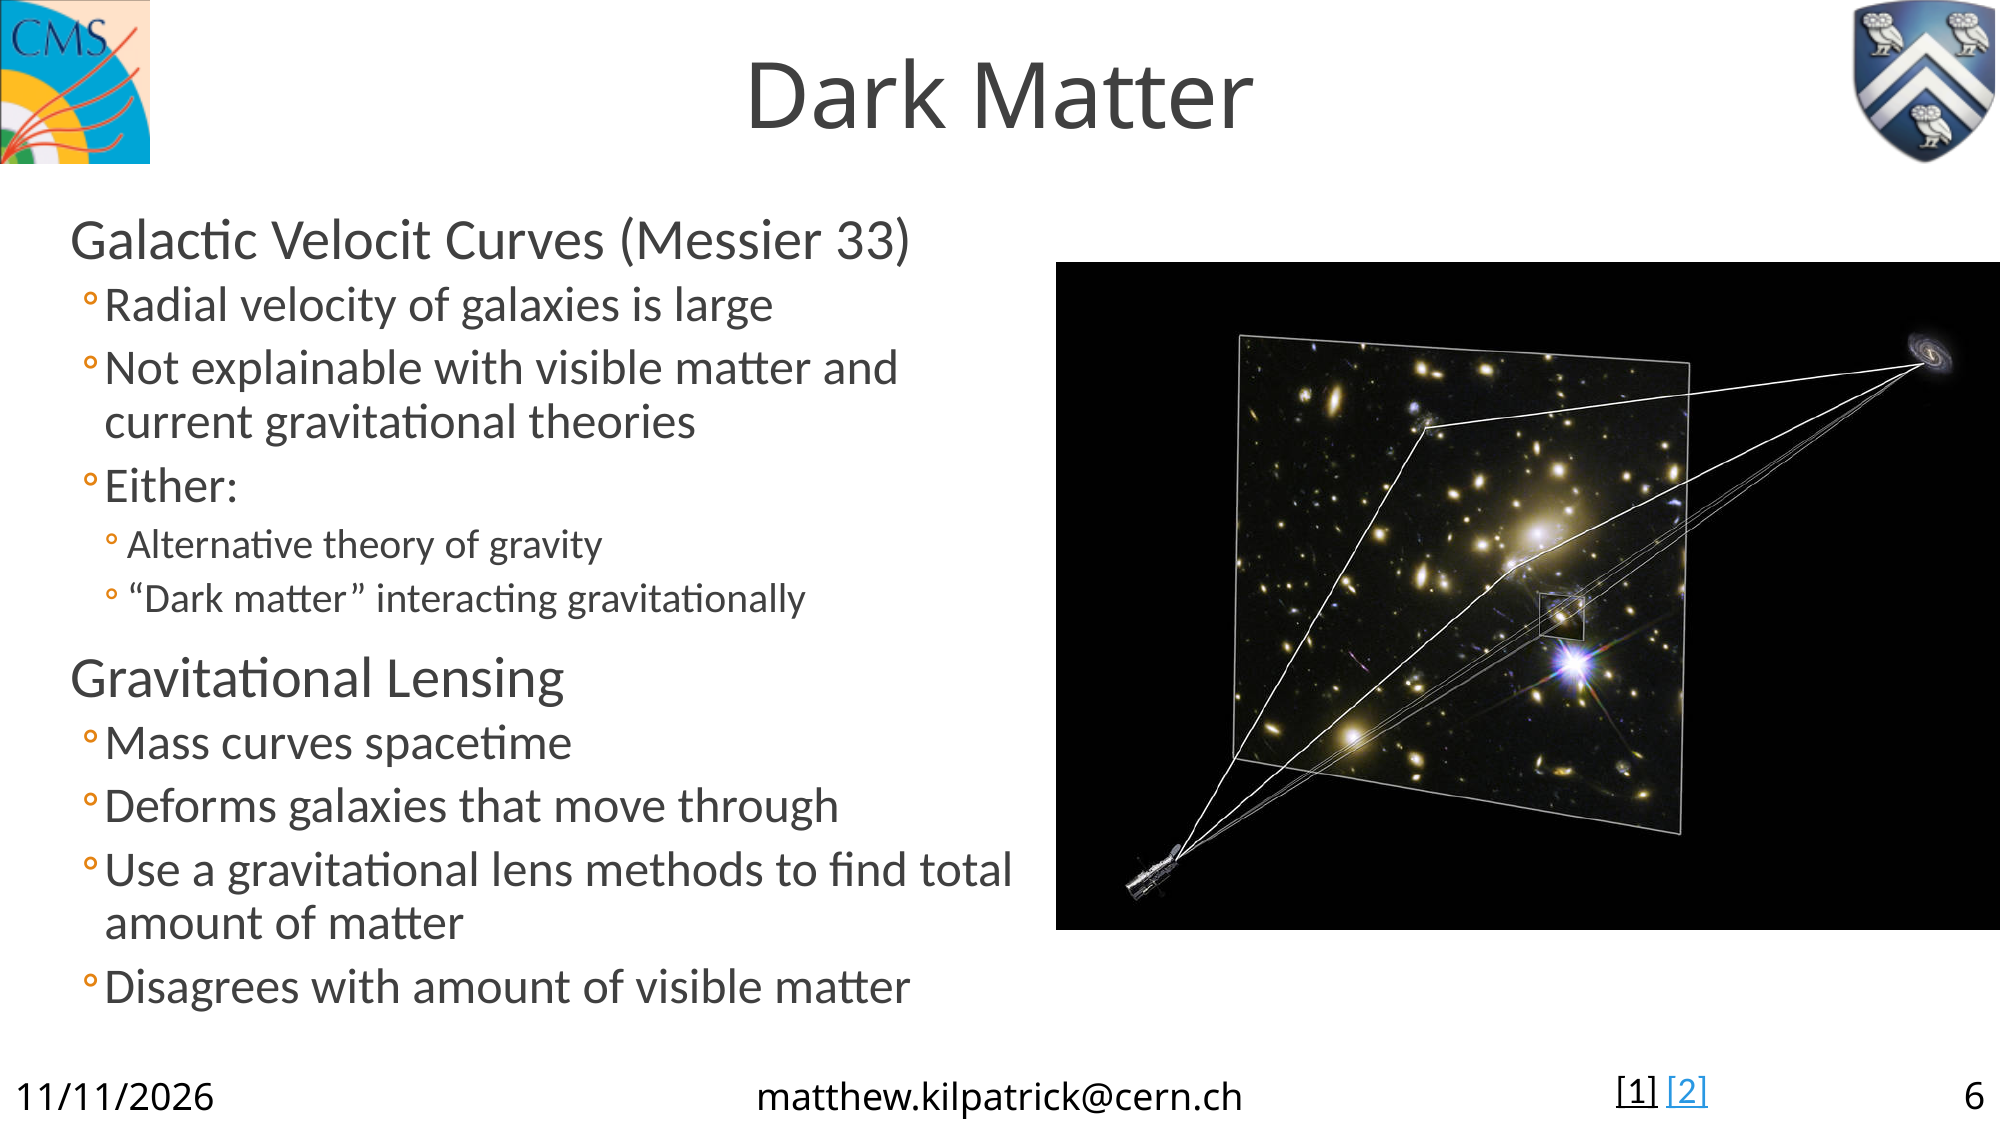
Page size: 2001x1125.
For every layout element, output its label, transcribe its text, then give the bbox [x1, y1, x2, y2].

list Galactic Velocit Curves (Messier 33) Radial velocity of galaxies is large Not explainable with visible matter and current gravitational theories Either: Alternative theory of gravity “Dark matter” interacting gravitationally Gravitational Lensing Mass curves spacetime Deforms galaxies that move through Use a gravitational lens methods to find total amount of matter Disagrees with amount of visible matter [57, 201, 1057, 1061]
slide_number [0, 1065, 257, 1125]
text_box [1] [2] [1600, 1058, 1723, 1119]
footer matthew.kilpatrick@cern.ch [439, 1065, 1561, 1125]
title Dark Matter [137, 33, 1863, 168]
picture [1056, 261, 2000, 931]
slide_number 6 [1784, 1064, 2000, 1125]
